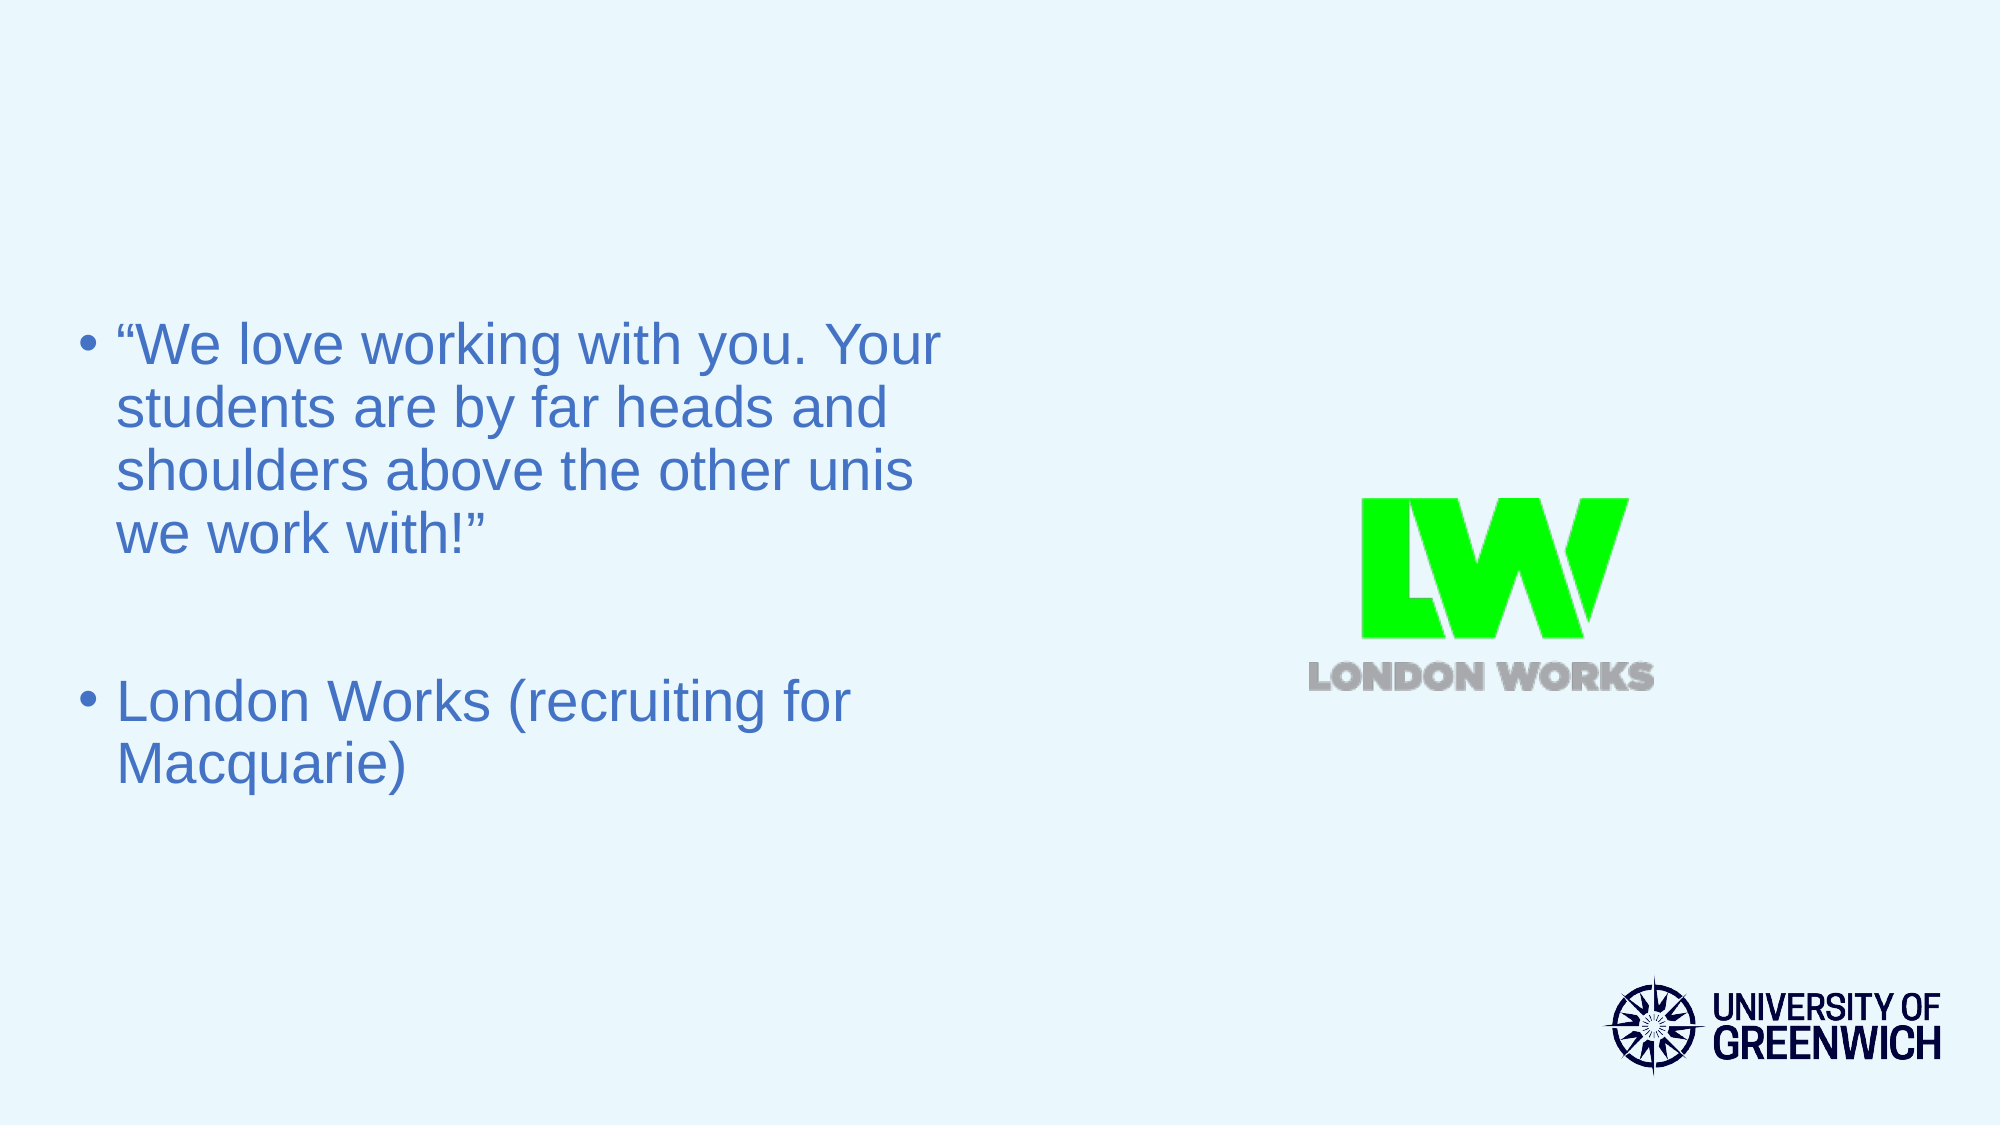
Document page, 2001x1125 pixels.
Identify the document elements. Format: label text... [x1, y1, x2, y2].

list “We love working with you. Your students are by far heads and shoulders above the other unis we work with!” London Works (recruiting for Macquarie) [78, 314, 994, 876]
picture [1584, 956, 1969, 1096]
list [1309, 498, 1654, 691]
